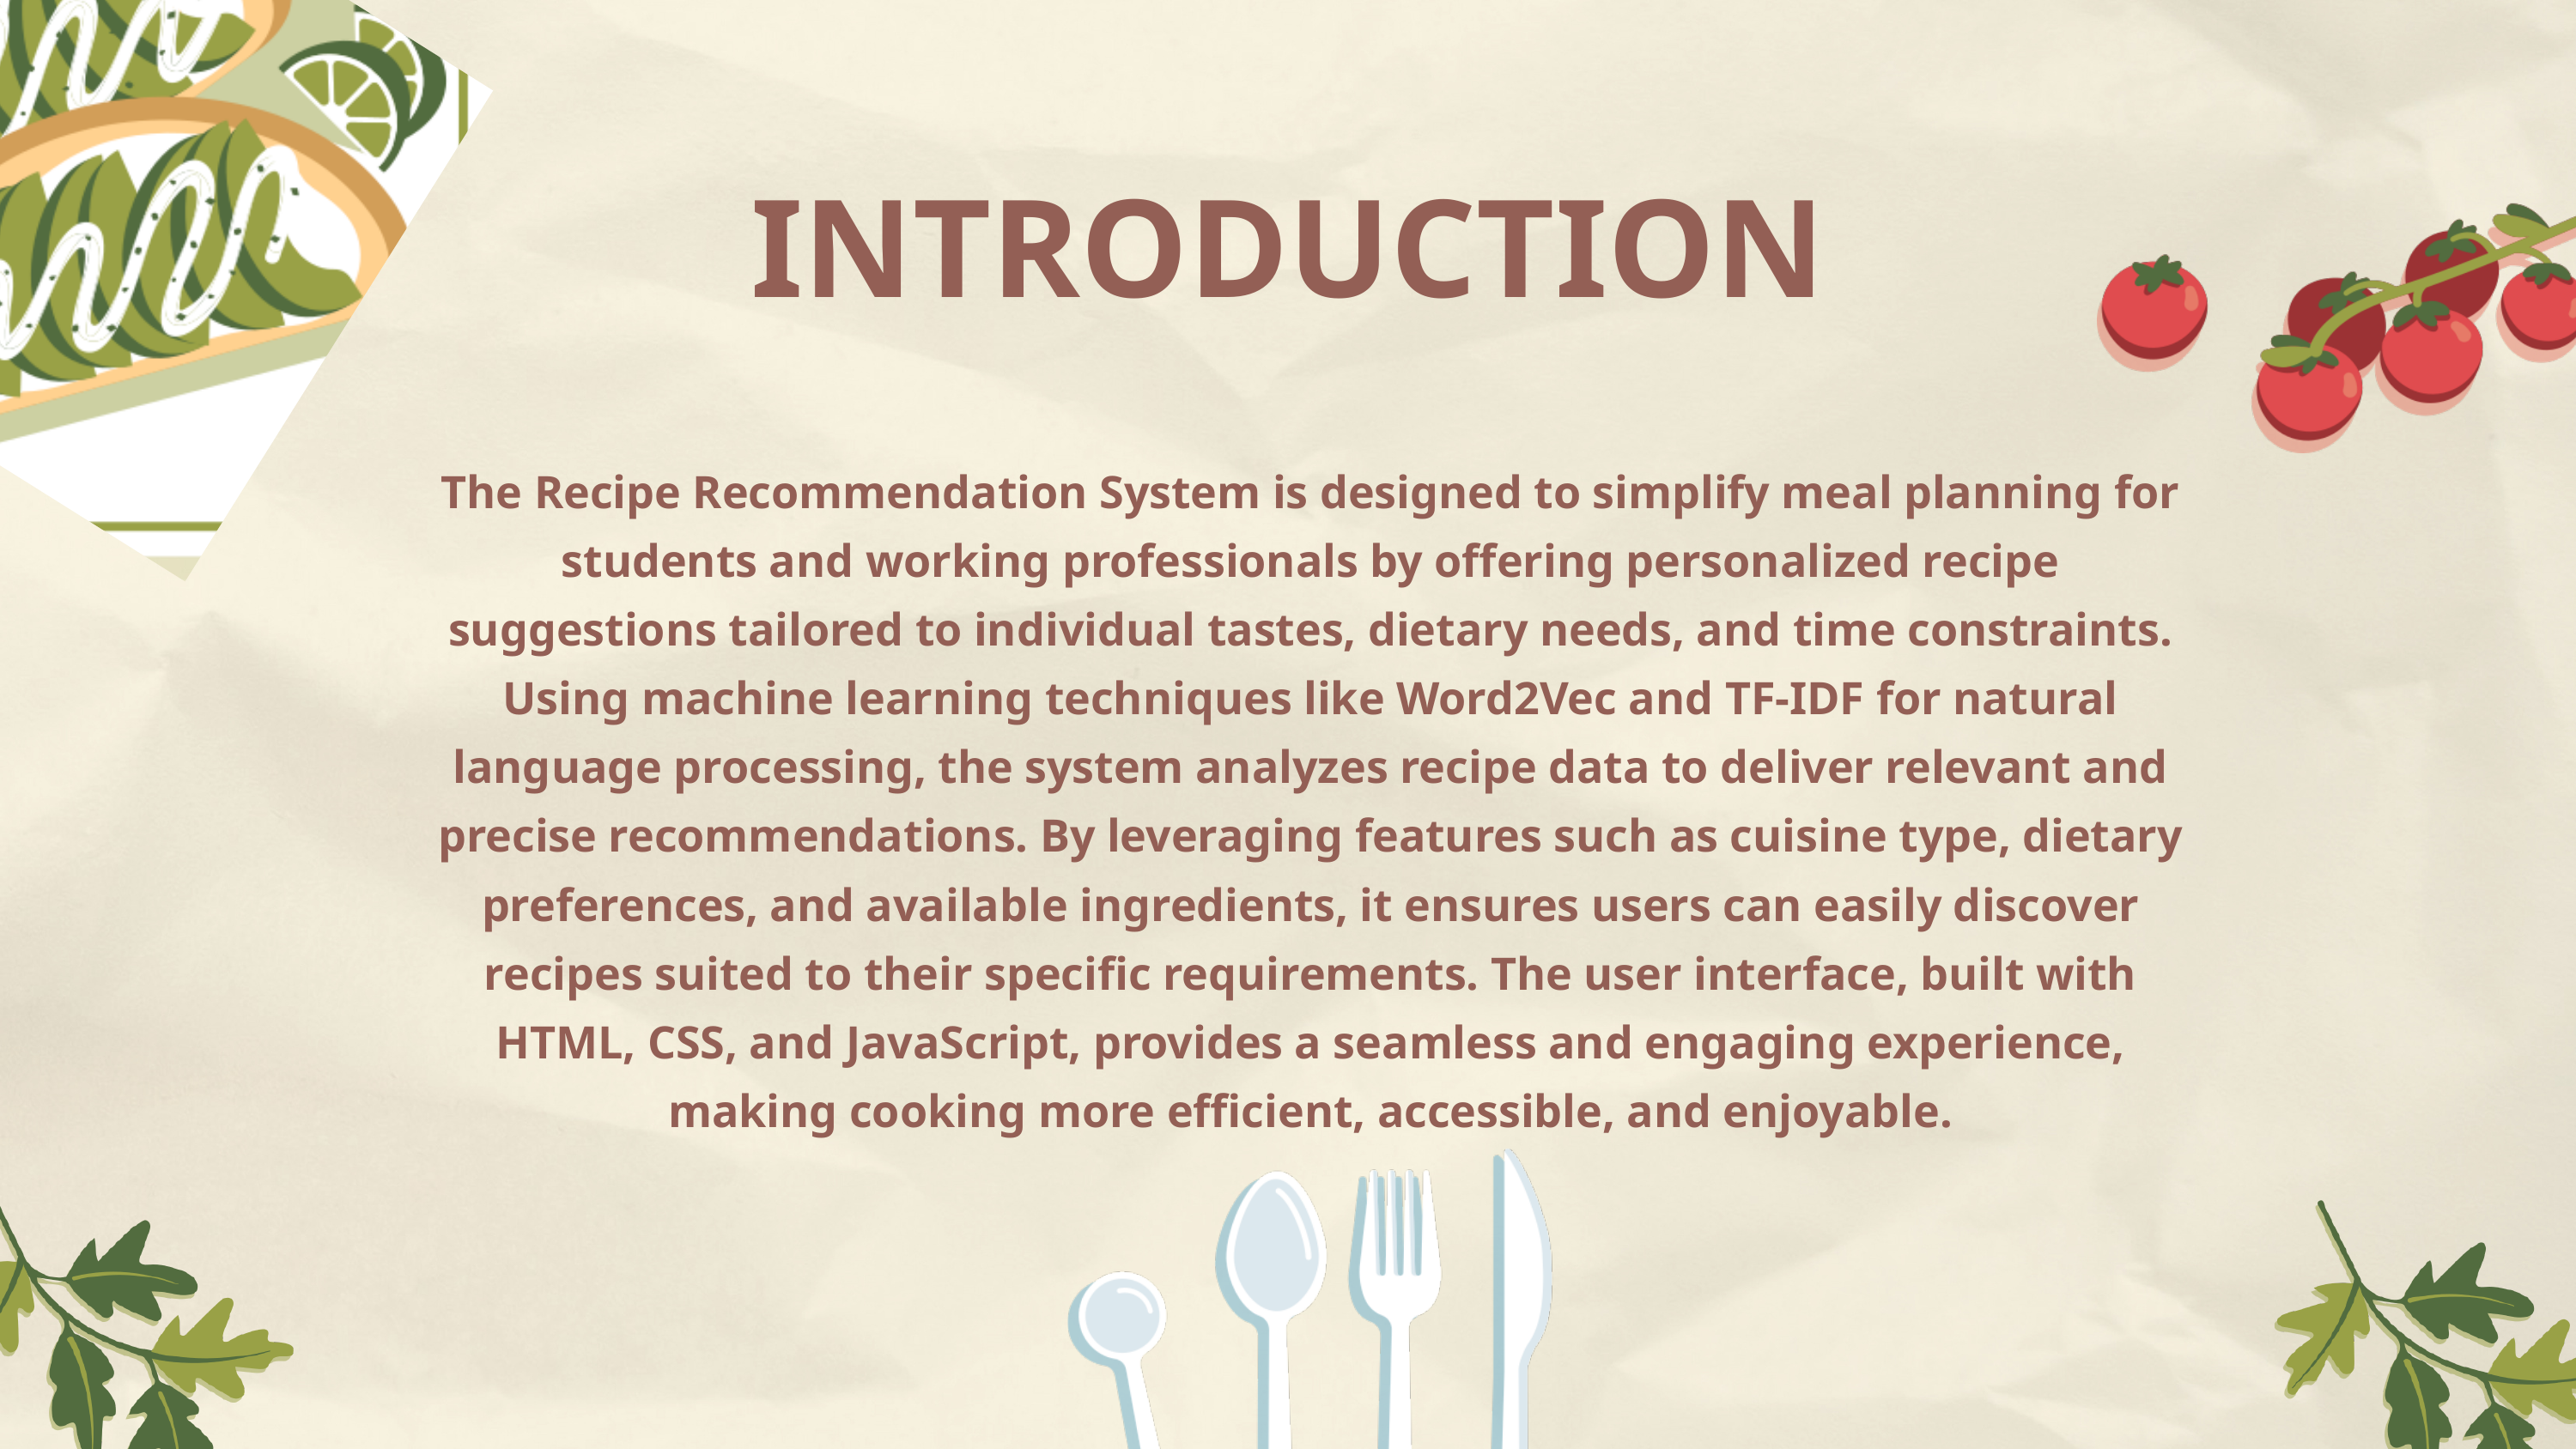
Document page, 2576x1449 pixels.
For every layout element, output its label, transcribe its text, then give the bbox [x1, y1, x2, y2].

text_box [2097, 195, 2576, 453]
text_box The Recipe Recommendation System is designed to simplify meal planning for students and working professionals by offering personalized recipe suggestions tailored to individual tastes, dietary needs, and time constraints. Using machine learning techniques like Word2Vec and TF-IDF for natural language processing, the system analyzes recipe data to deliver relevant and precise recommendations. By leveraging features such as cuisine type, dietary preferences, and available ingredients, it ensures users can easily discover recipes suited to their specific requirements. The user interface, built with HTML, CSS, and JavaScript, provides a seamless and engaging experience, making cooking more efficient, accessible, and enjoyable. [430, 448, 2190, 1137]
text_box [1067, 1149, 1554, 1449]
text_box INTRODUCTION [627, 135, 1949, 324]
text_box [0, 1176, 294, 1449]
text_box [2274, 1198, 2576, 1449]
text_box [0, 0, 494, 582]
text_box [0, 0, 2576, 1449]
